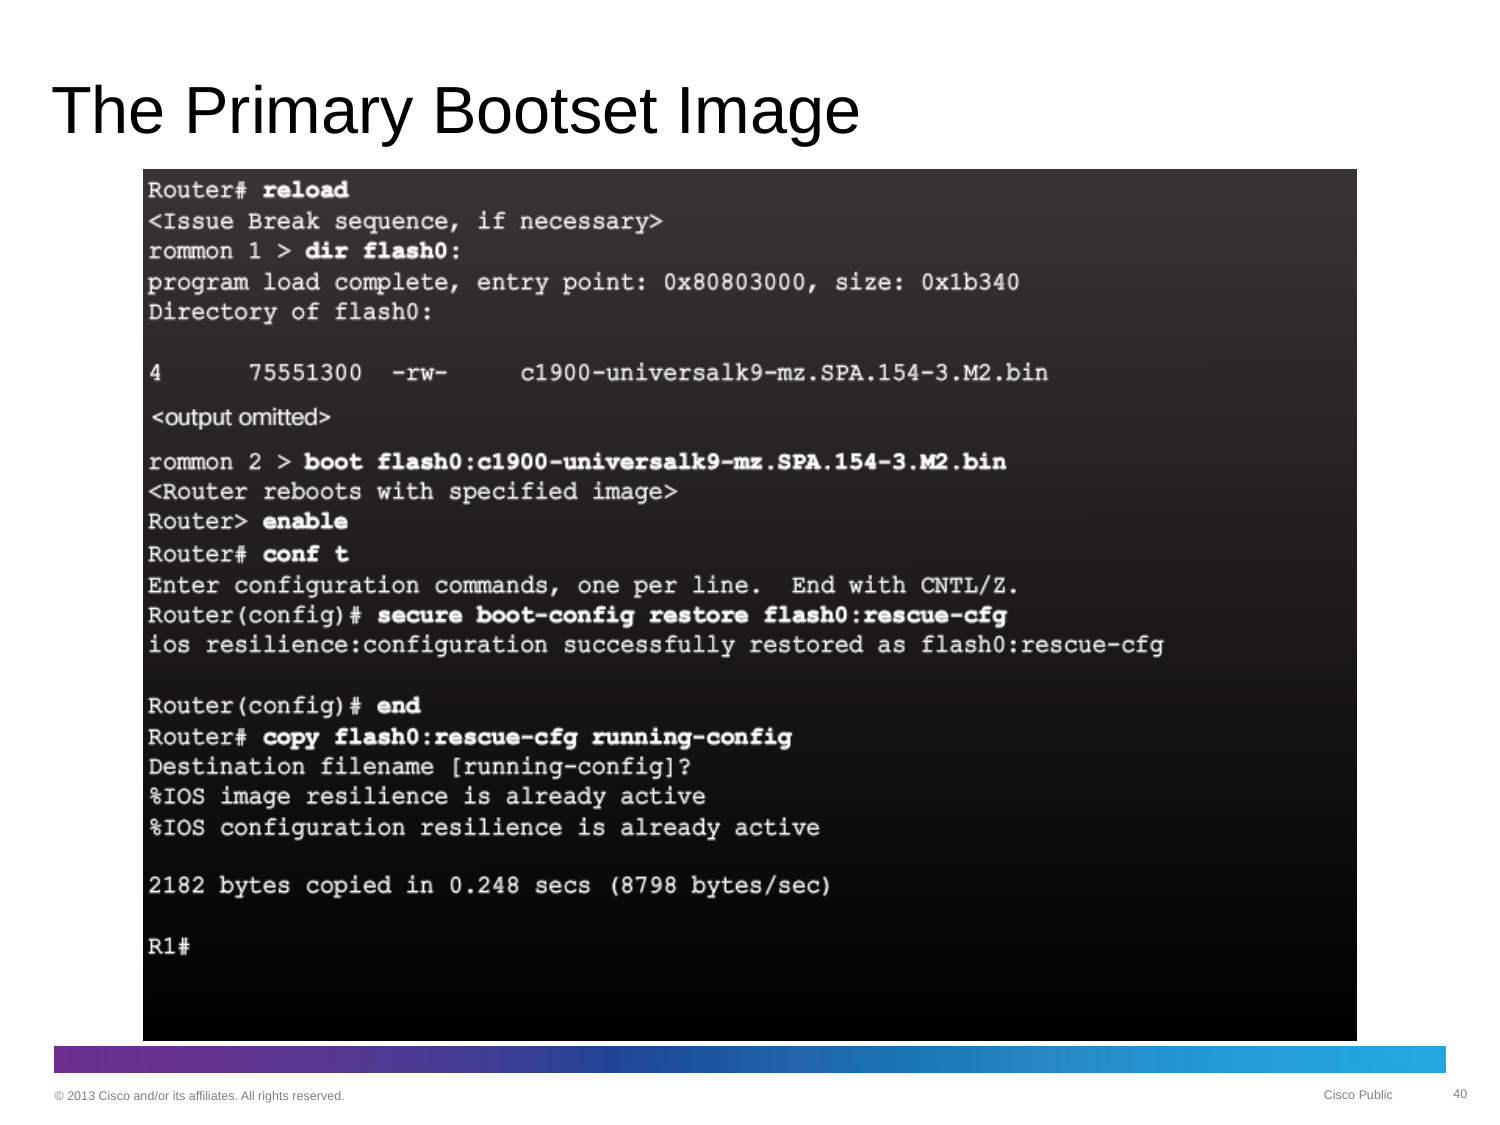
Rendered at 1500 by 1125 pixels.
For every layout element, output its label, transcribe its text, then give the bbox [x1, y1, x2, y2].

picture [54, 1046, 1446, 1073]
picture [143, 168, 1357, 1042]
title The Primary Bootset Image [37, 17, 1447, 155]
